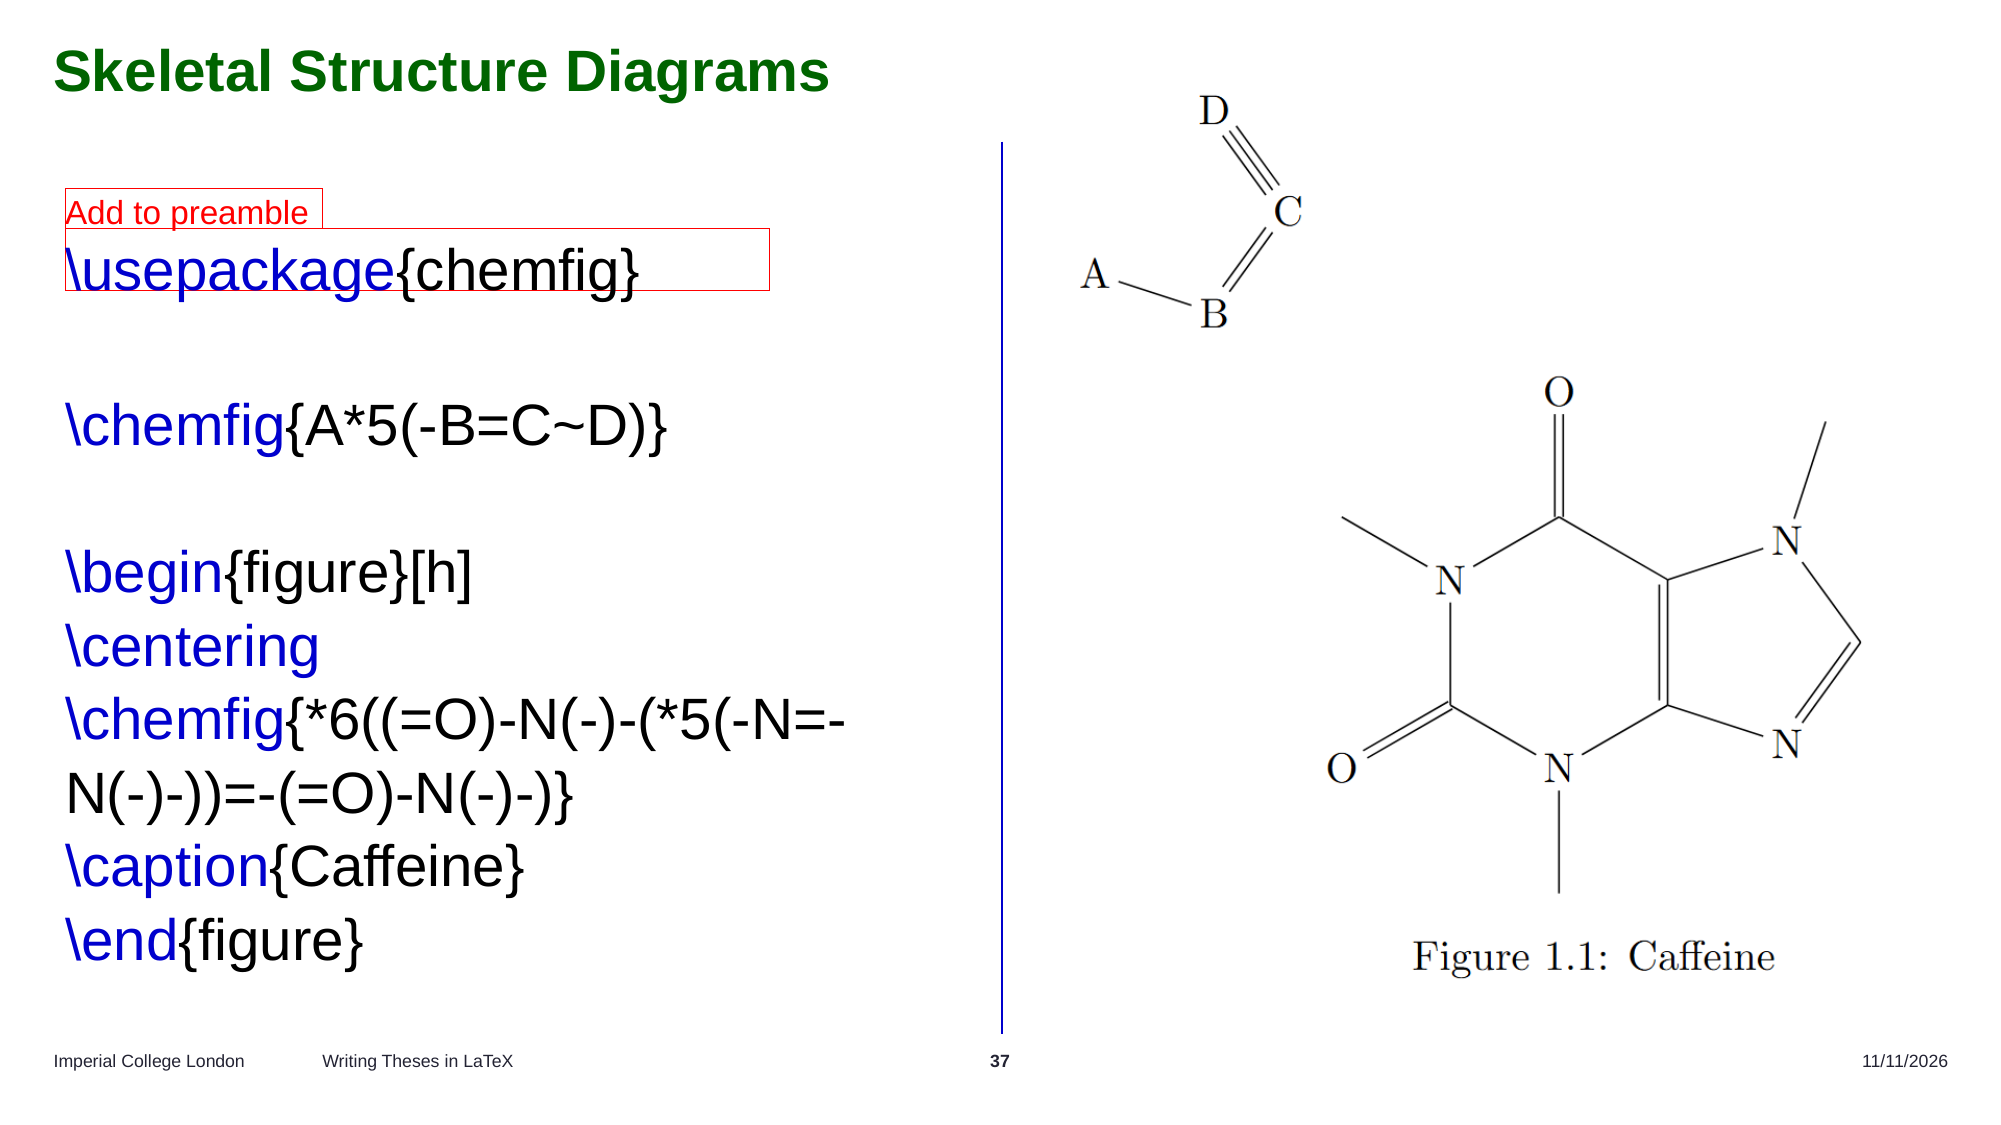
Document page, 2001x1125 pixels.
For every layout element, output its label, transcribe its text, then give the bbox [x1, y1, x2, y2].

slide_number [1745, 1048, 1948, 1072]
footer Writing Theses in LaTeX [322, 1048, 884, 1072]
text_box \usepackage{chemfig} [65, 228, 770, 291]
text_box Add to preamble [65, 188, 323, 229]
text_box \chemfig{A*5(-B=C~D)} \begin{figure}[h] \centering \chemfig{*6((=O)-N(-)-(*5(-N=-N(-)-))=-(=O)-N(-)-)} \caption{Caffeine} \end{figure} [65, 383, 910, 1009]
picture [1026, 72, 1909, 1023]
slide_number 37 [973, 1048, 1027, 1072]
title Skeletal Structure Diagrams [53, 41, 1947, 104]
